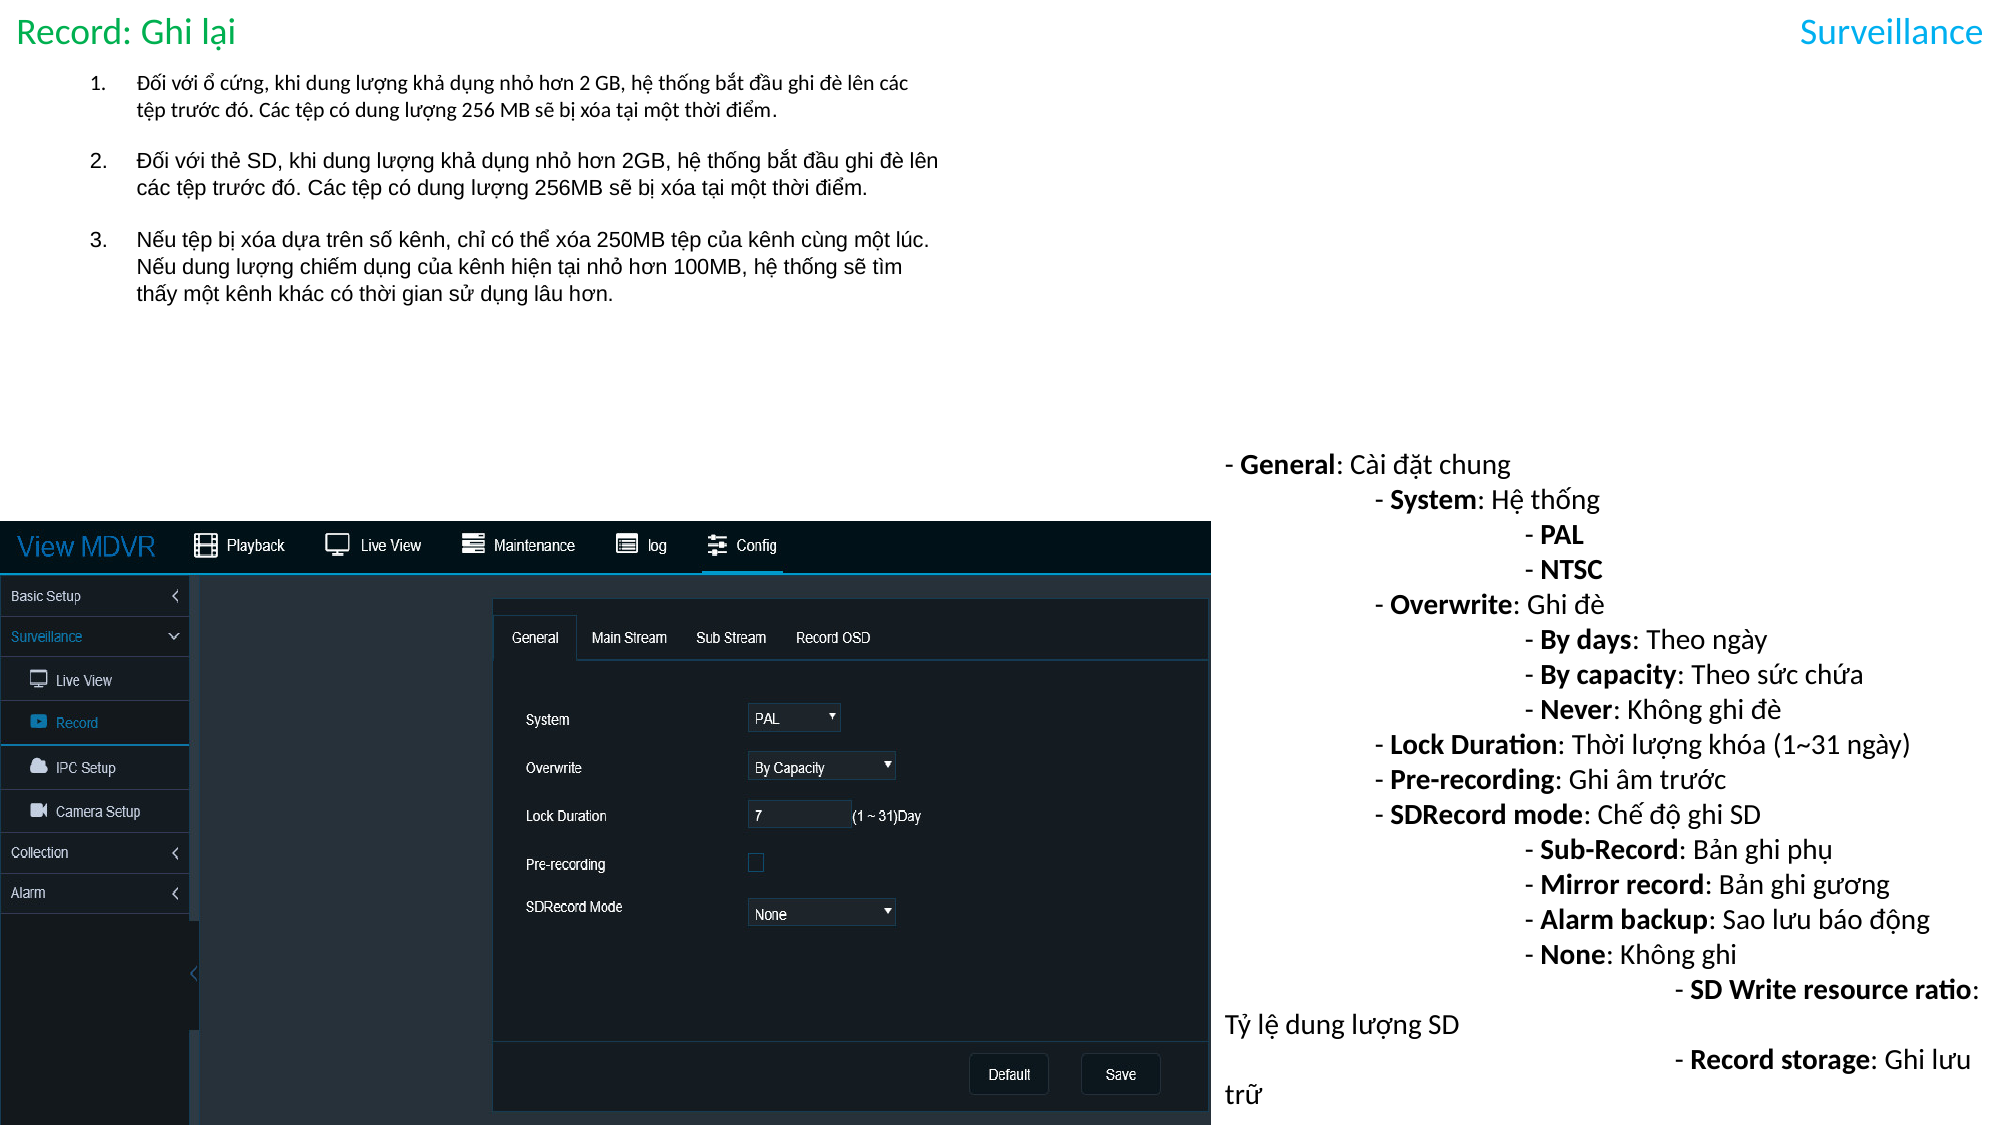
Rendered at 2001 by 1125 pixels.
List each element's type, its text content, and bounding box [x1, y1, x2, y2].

text_box Record: Ghi lại [1, 0, 252, 60]
picture [0, 576, 1211, 1125]
text_box Surveillance [1785, 0, 1999, 60]
text_box Đối với ổ cứng, khi dung lượng khả dụng nhỏ hơn 2 GB, hệ thống bắt đầu ghi đè lên các tệp trước đó. Các tệp có dung lượng 256 MB sẽ bị xóa tại một thời điểm. Đối với thẻ SD, khi dung lượng khả dụng nhỏ hơn 2GB, hệ thống bắt đầu ghi đè lên các tệp trước đó. Các tệp có dung lượng 256MB sẽ bị xóa tại một thời điểm. Nếu tệp bị xóa dựa trên số kênh, chỉ có thể xóa 250MB tệp của kênh cùng một lúc. Nếu dung lượng chiếm dụng của kênh hiện tại nhỏ hơn 100MB, hệ thống sẽ tìm thấy một kênh khác có thời gian sử dụng lâu hơn. [0, 60, 958, 313]
text_box - General: Cài đặt chung - System: Hệ thống - PAL - NTSC - Overwrite: Ghi đè - By days: Theo ngày - By capacity: Theo sức chứa - Never: Không ghi đè - Lock Duration: Thời lượng khóa (1~31 ngày) - Pre-recording: Ghi âm trước - SDRecord mode: Chế độ ghi SD - Sub-Record: Bản ghi phụ - Mirror record: Bản ghi gương - Alarm backup: Sao lưu báo động - None: Không ghi - SD Write resource ratio: Tỷ lệ dung lượng SD - Record storage: Ghi lưu trữ [1210, 438, 2000, 1118]
picture [0, 521, 1211, 572]
